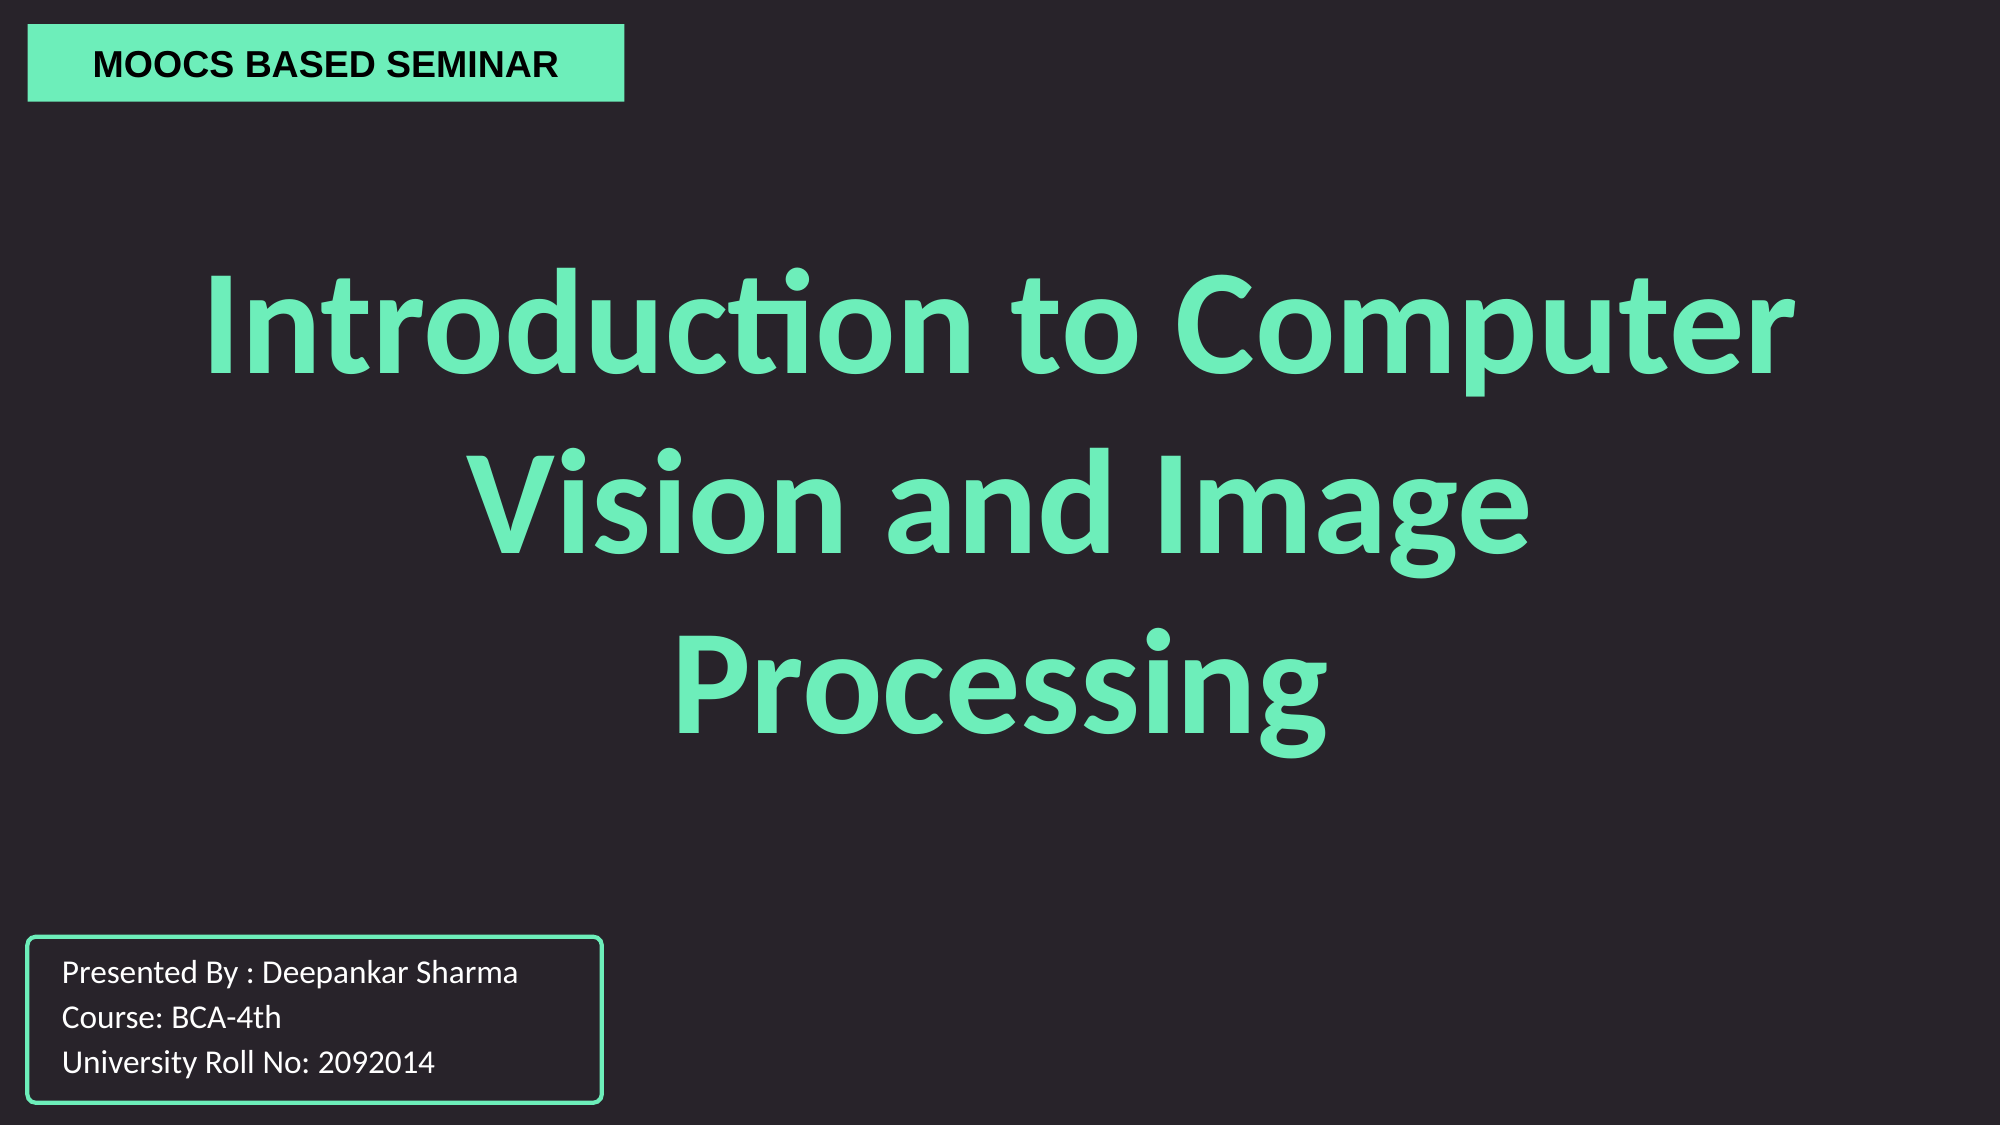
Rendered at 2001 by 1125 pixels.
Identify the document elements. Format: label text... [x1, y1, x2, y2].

text_box Introduction to Computer Vision and Image Processing [140, 216, 1861, 771]
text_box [27, 936, 602, 1103]
text_box MOOCS BASED SEMINAR [26, 23, 625, 103]
